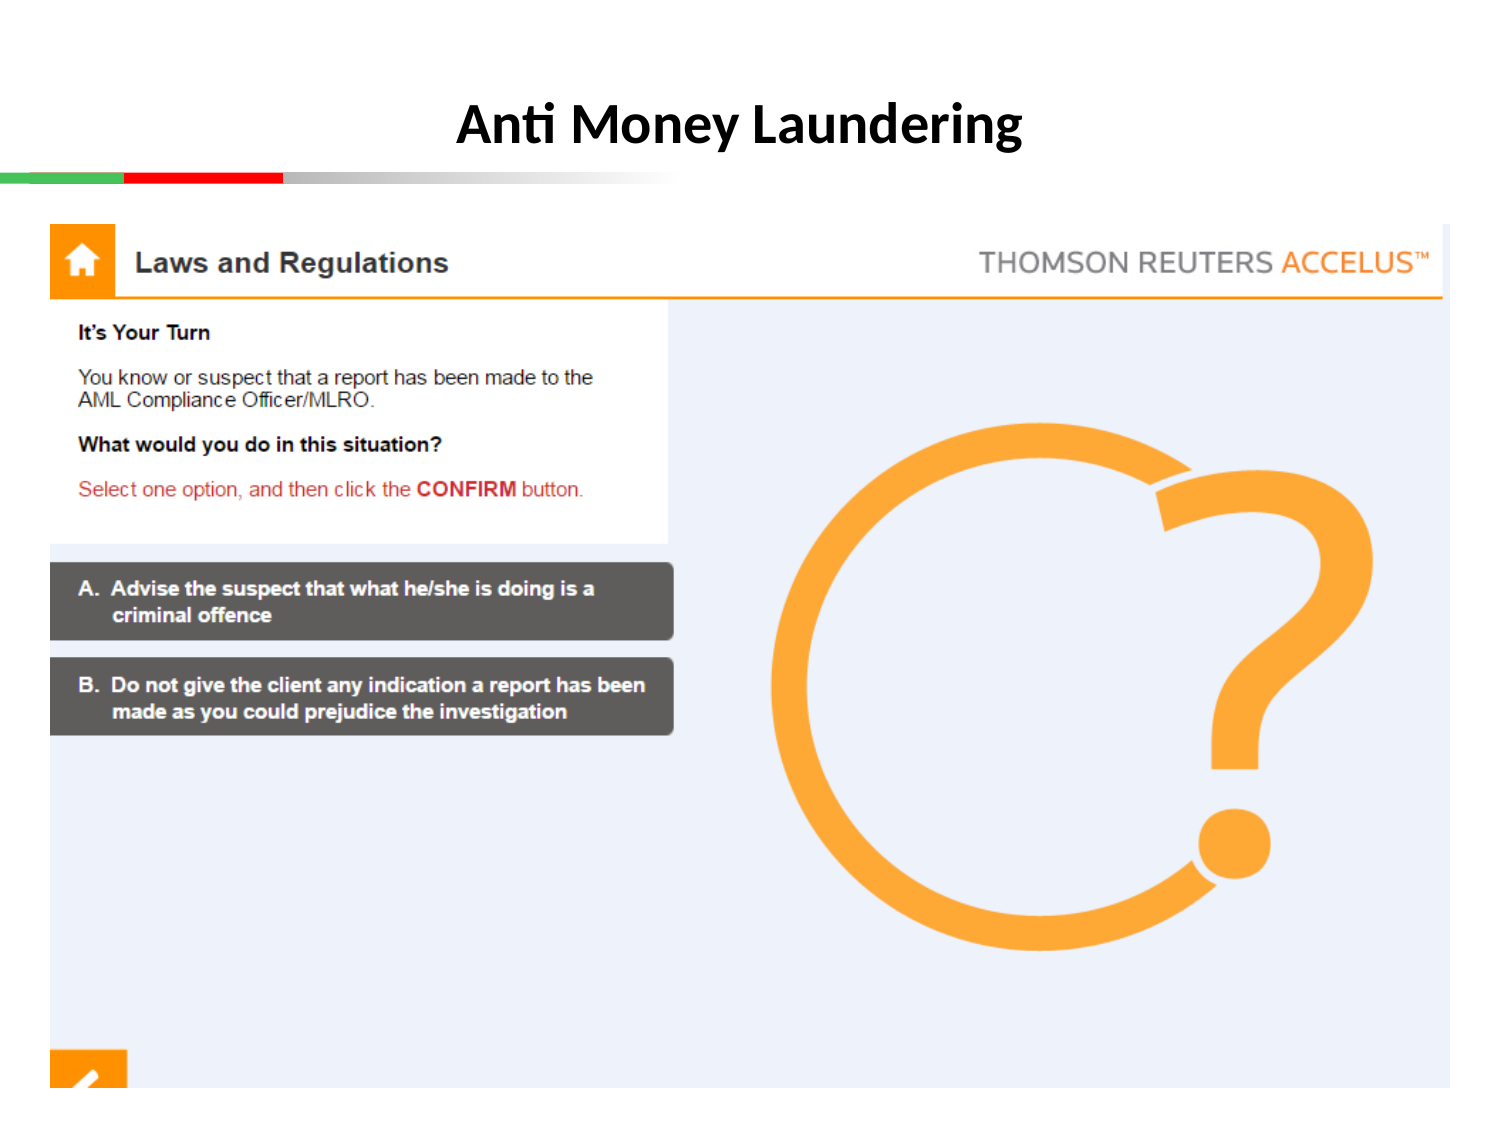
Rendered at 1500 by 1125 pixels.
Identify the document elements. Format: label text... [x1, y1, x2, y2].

title Anti Money Laundering [64, 54, 1415, 186]
picture [49, 224, 1451, 1088]
